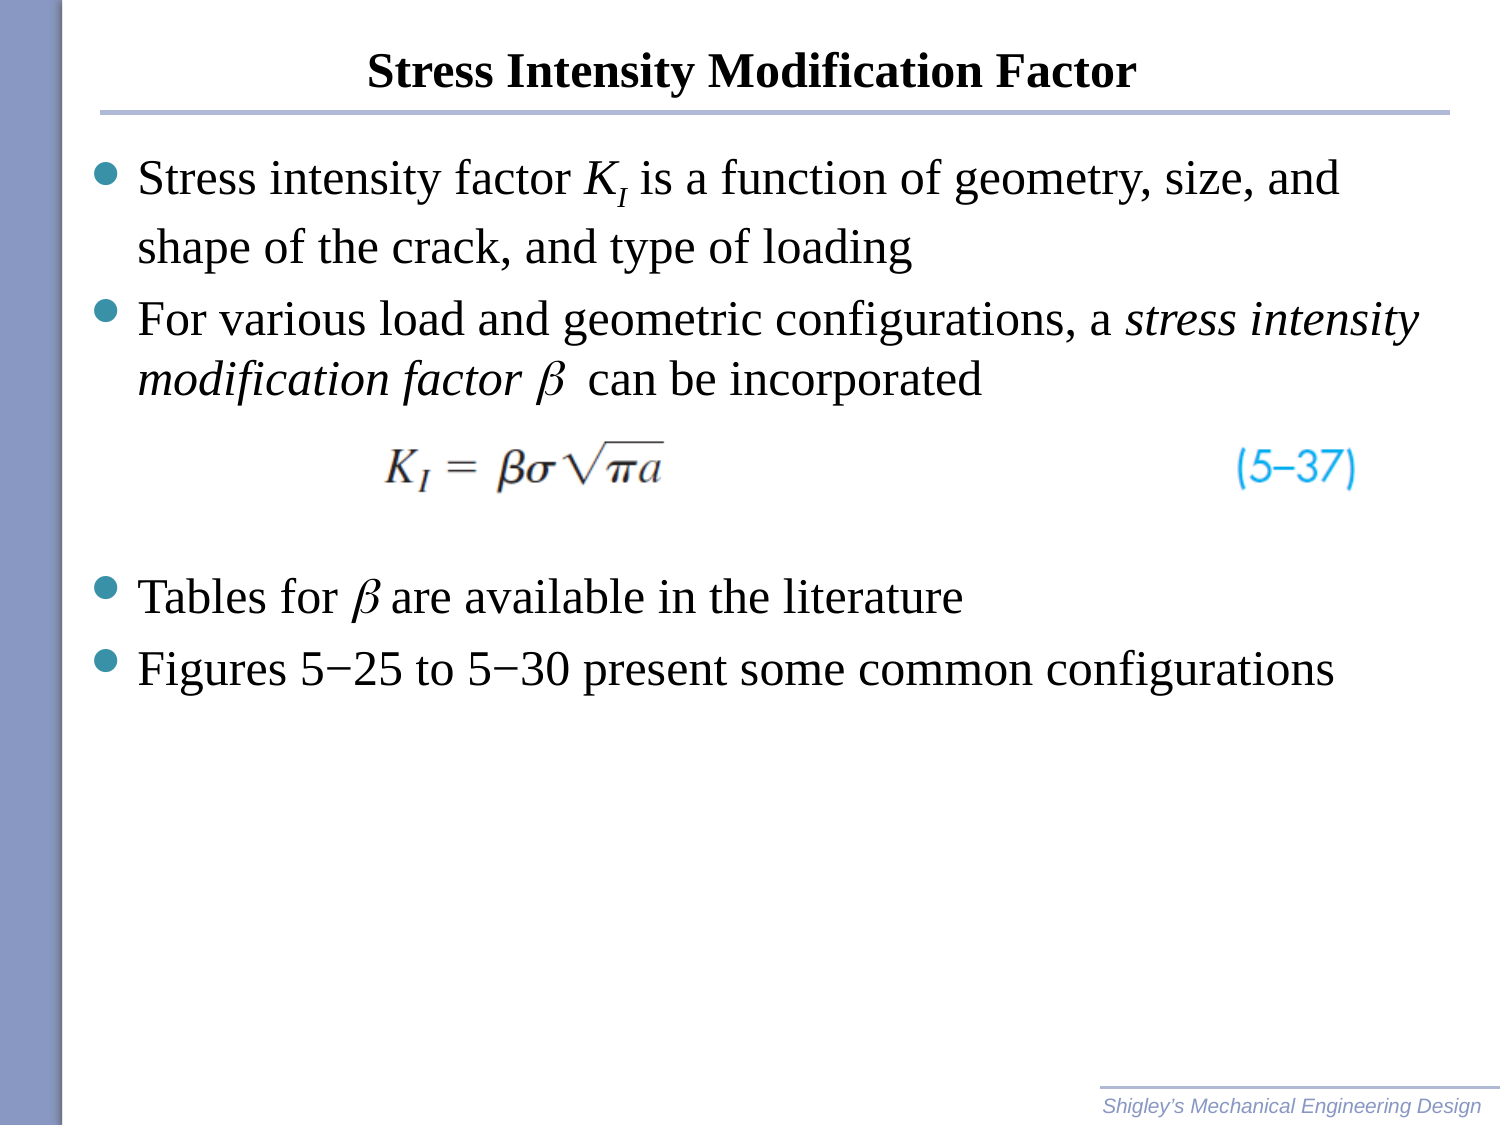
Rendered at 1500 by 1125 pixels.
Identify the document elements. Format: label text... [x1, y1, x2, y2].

picture [374, 437, 1366, 509]
footer Shigley’s Mechanical Engineering Design [1087, 1074, 1500, 1125]
list Stress intensity factor KI is a function of geometry, size, and shape of the crack, and type of loading For various load and geometric configurations, a stress intensity modification factor b can be incorporated Tables for b are available in the literature Figures 5−25 to 5−30 present some common configurations [62, 137, 1450, 1075]
title Stress Intensity Modification Factor [137, 30, 1368, 106]
